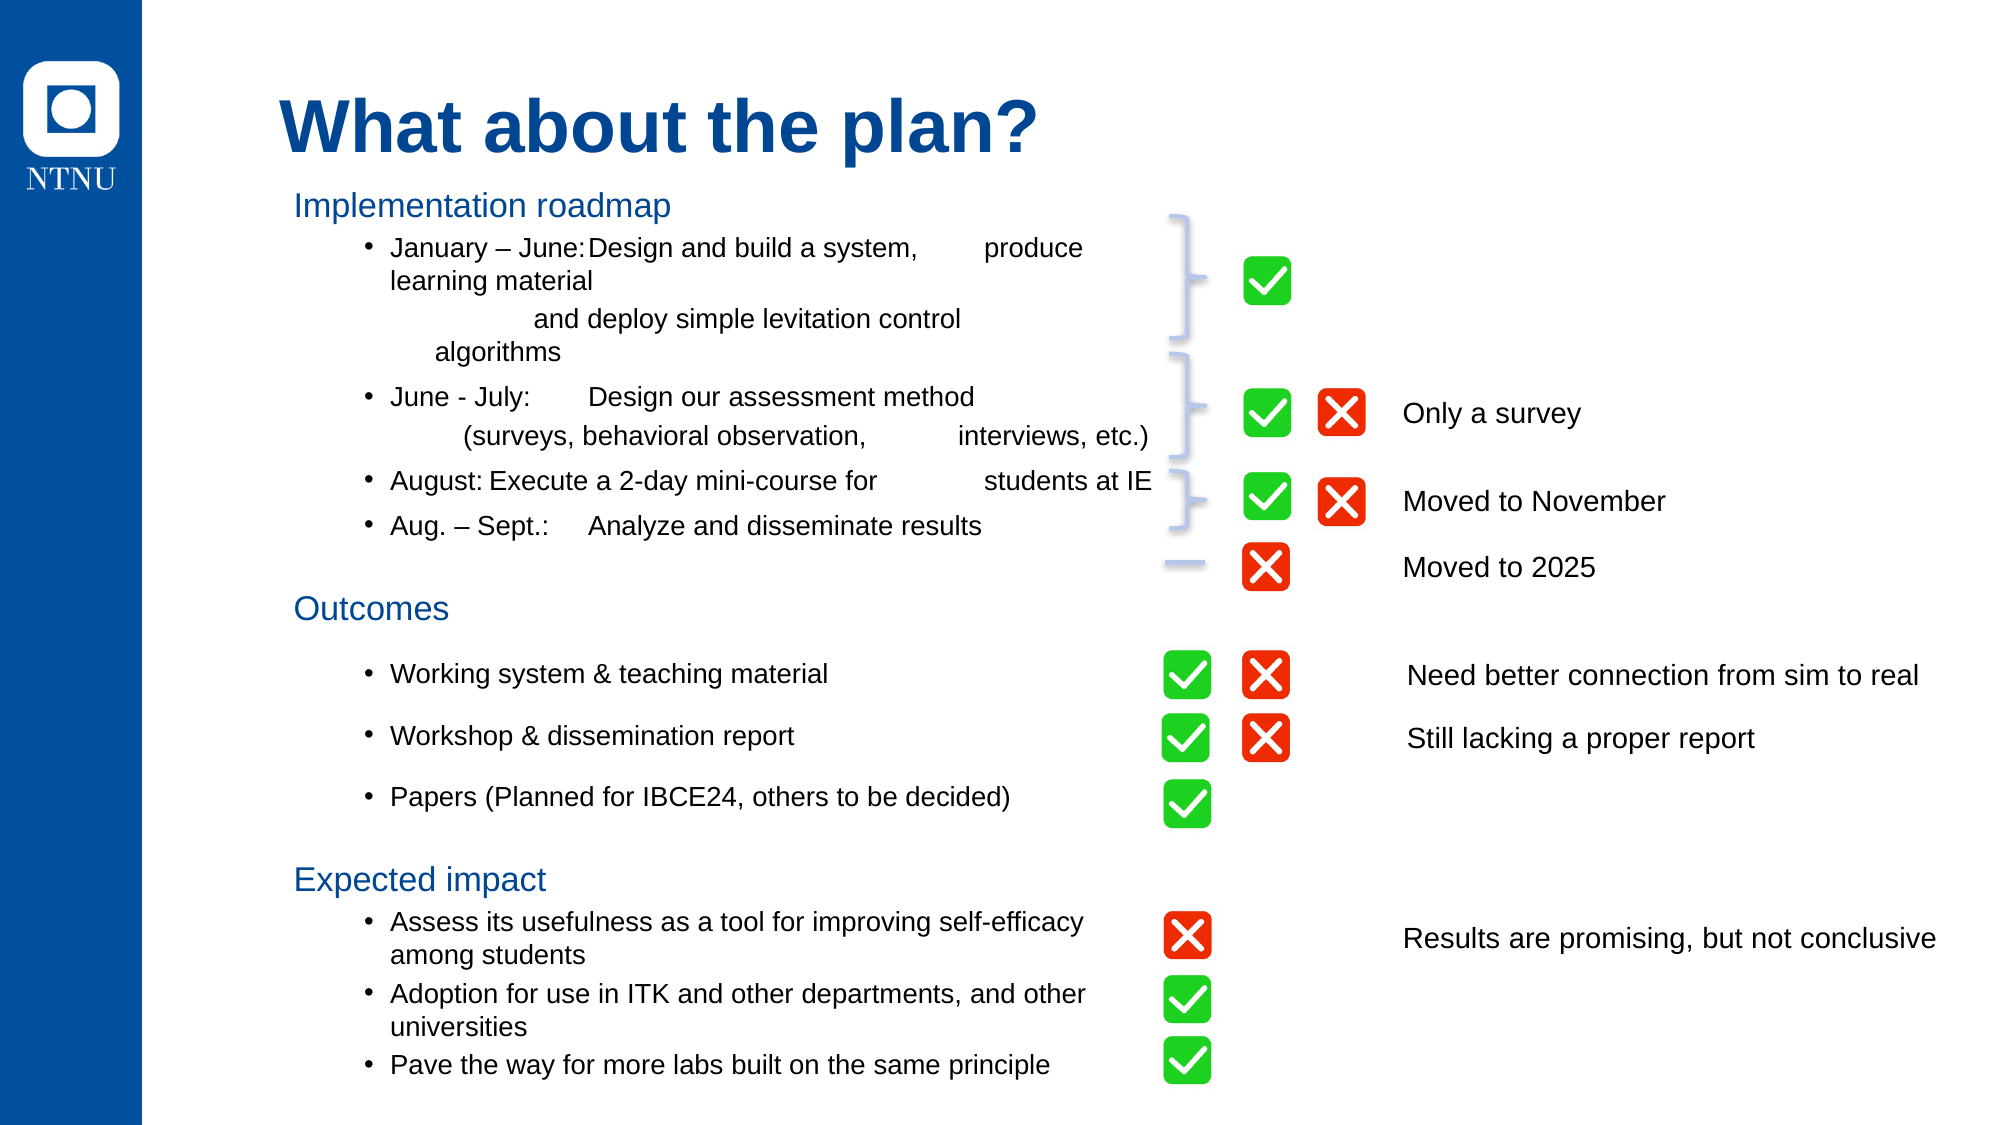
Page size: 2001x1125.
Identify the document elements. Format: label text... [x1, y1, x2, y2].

picture [1311, 381, 1372, 444]
text_box Results are promising, but not conclusive [1388, 911, 1953, 962]
text_box Implementation roadmap January – June: Design and build a system, produce learning material and deploy simple levitation control algorithms June - July: Design our assessment method (surveys, behavioral observation, interviews, etc.) August: Execute a 2-day mini-course for students at IE Aug. – Sept.: Analyze and disseminate results Outcomes Working system & teaching material Workshop & dissemination report Papers (Planned for IBCE24, others to be decided) Expected impact Assess its usefulness as a tool for improving self-efficacy among students Adoption for use in ITK and other departments, and other universities Pave the way for more labs built on the same principle [278, 175, 1170, 1108]
text_box Only a survey [1387, 386, 1598, 437]
picture [1155, 643, 1217, 769]
text_box Moved to November [1388, 474, 1682, 525]
text_box [1169, 351, 1208, 460]
text_box [1169, 468, 1208, 531]
picture [1311, 470, 1372, 533]
text_box [1169, 213, 1208, 341]
picture [1236, 535, 1297, 598]
picture [0, 0, 142, 1125]
picture [1236, 381, 1297, 444]
text_box Need better connection from sim to real [1392, 649, 1936, 700]
picture [1236, 643, 1297, 769]
picture [1236, 465, 1297, 528]
text_box Still lacking a proper report [1392, 711, 1771, 762]
text_box Moved to 2025 [1387, 541, 1612, 591]
picture [1156, 772, 1217, 835]
picture [1156, 904, 1218, 1092]
text_box What about the plan? [264, 69, 1885, 207]
picture [1236, 249, 1297, 312]
